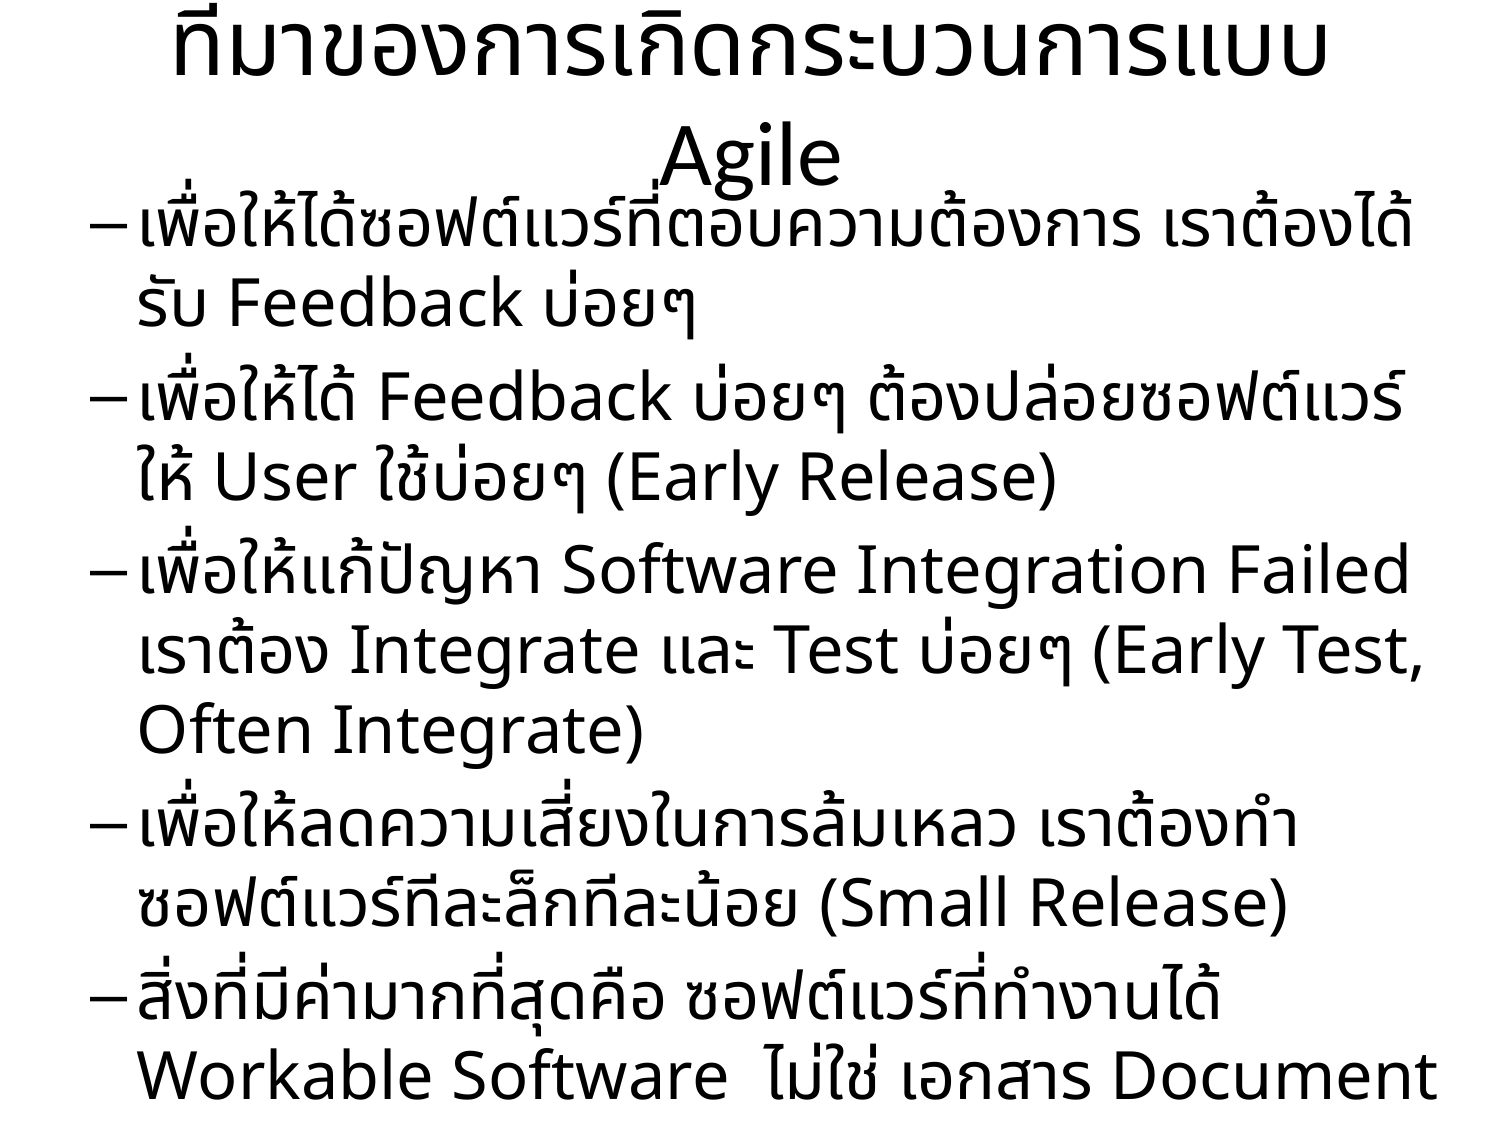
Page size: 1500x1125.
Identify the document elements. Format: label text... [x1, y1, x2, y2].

list เพื่อให้ได้ซอฟต์แวร์ที่ตอบความต้องการ เราต้องได้รับ Feedback บ่อยๆ เพื่อให้ได้ Feedback บ่อยๆ ต้องปล่อยซอฟต์แวร์ให้ User ใช้บ่อยๆ (Early Release) เพื่อให้แก้ปัญหา Software Integration Failed เราต้อง Integrate และ Test บ่อยๆ (Early Test, Often Integrate) เพื่อให้ลดความเสี่ยงในการล้มเหลว เราต้องทำซอฟต์แวร์ทีละล็กทีละน้อย (Small Release) สิ่งที่มีค่ามากที่สุดคือ ซอฟต์แวร์ที่ทำงานได้ Workable Software ไม่ใช่ เอกสาร Document [0, 172, 1471, 916]
title ที่มาของการเกิดกระบวนการแบบ Agile [76, 0, 1427, 172]
